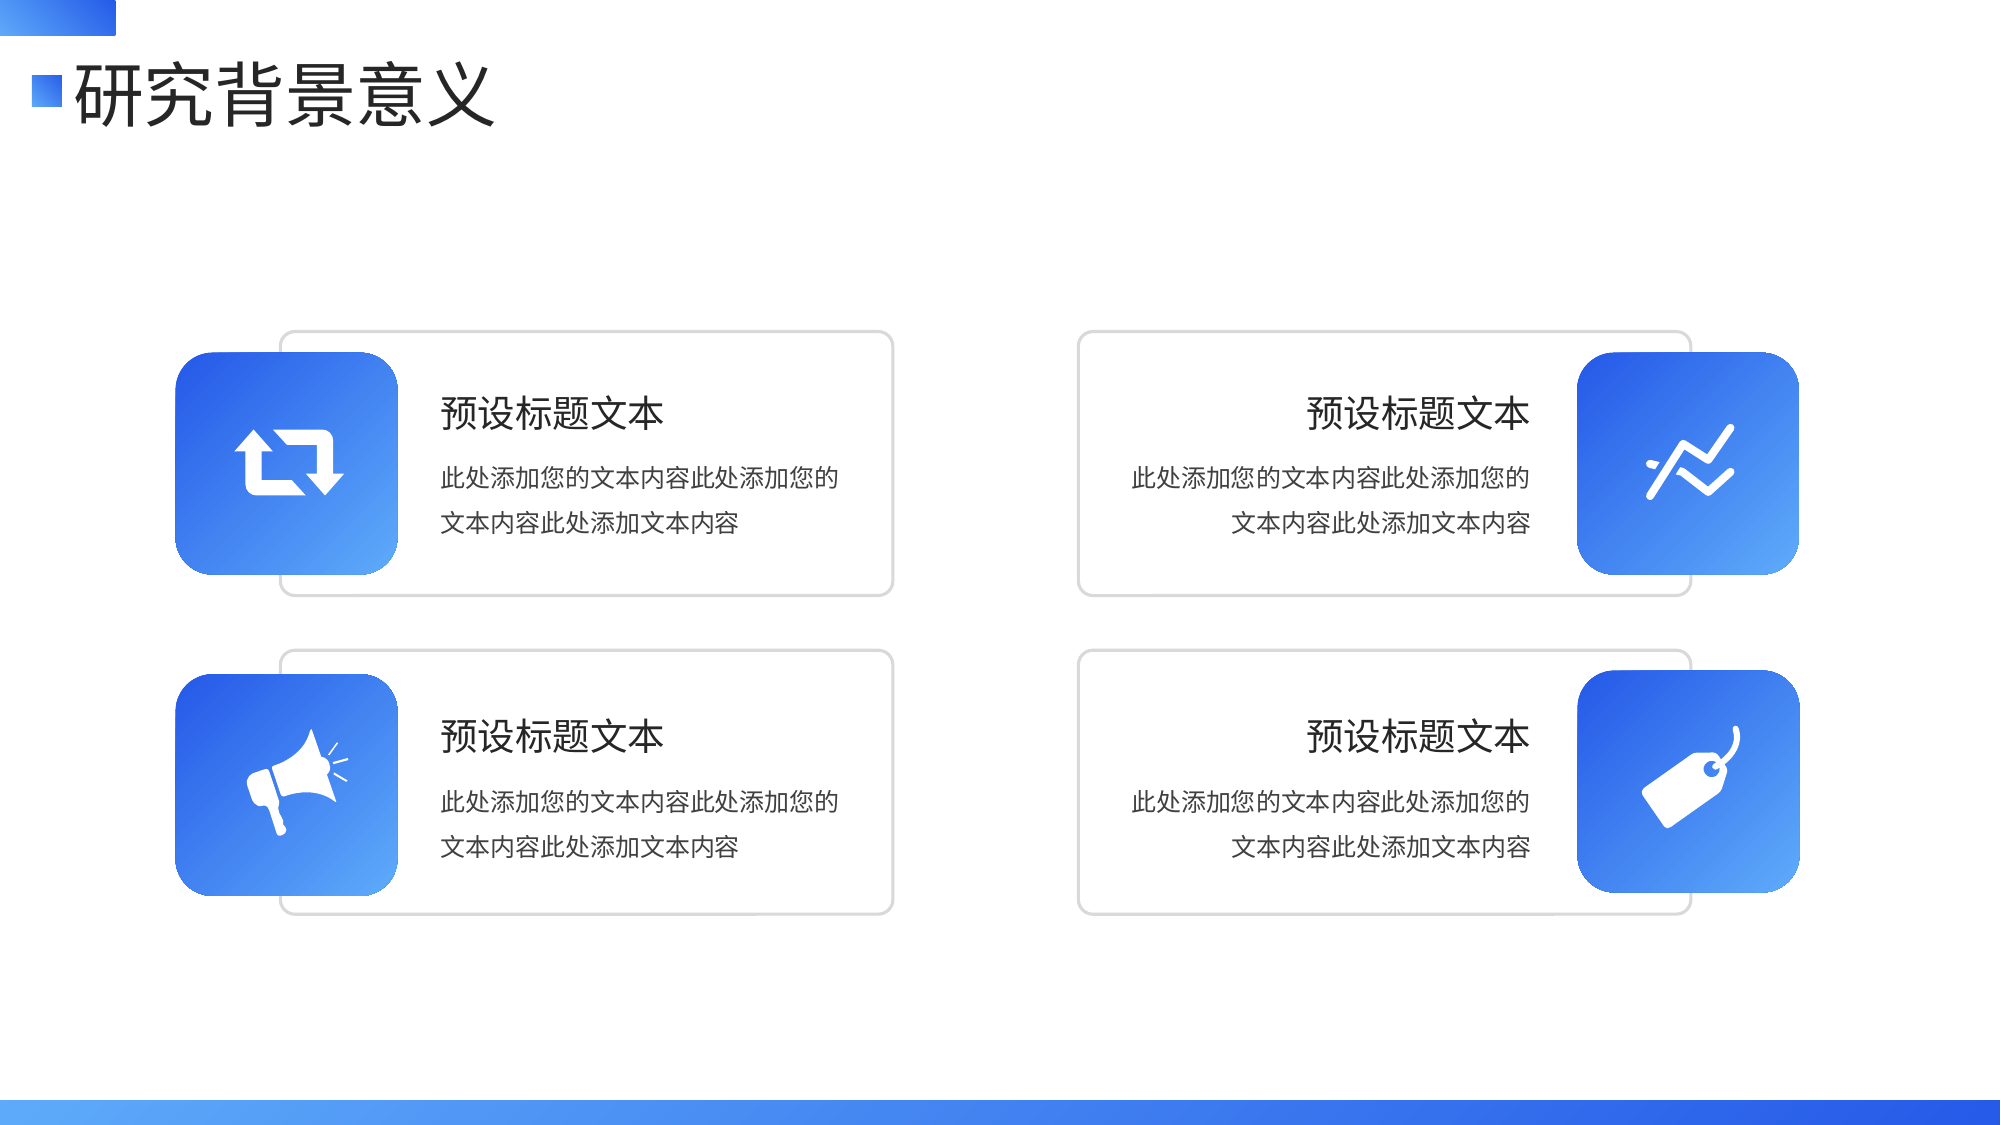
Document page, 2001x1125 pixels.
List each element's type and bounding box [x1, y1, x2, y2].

text_box [175, 331, 1800, 915]
